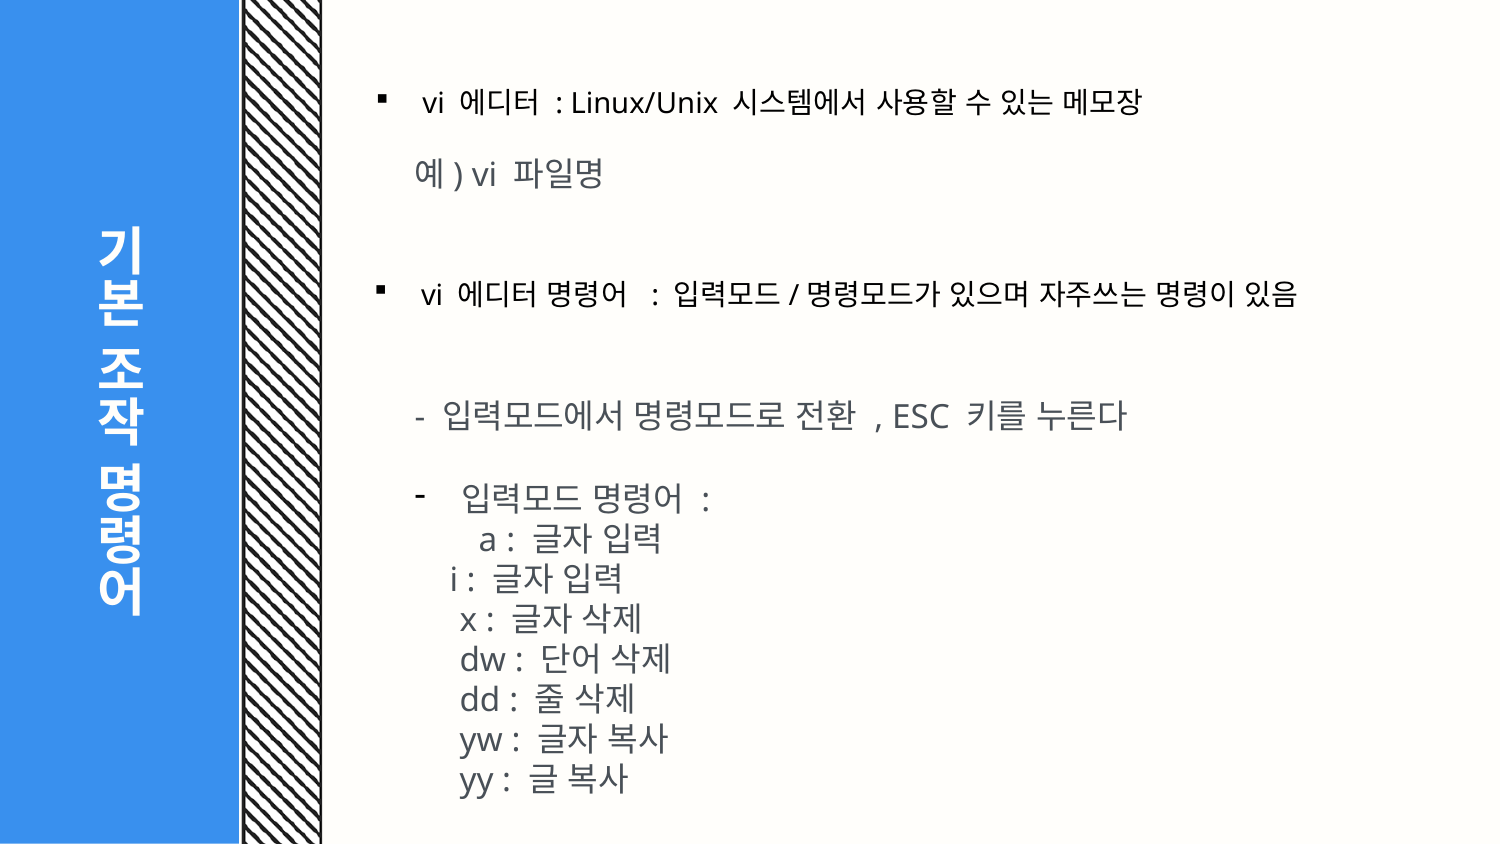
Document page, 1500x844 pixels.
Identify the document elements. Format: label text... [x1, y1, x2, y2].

text_box - 입력모드에서 명령모드로 전환 , ESC 키를 누른다 [399, 388, 1452, 443]
text_box 예) vi 파일명 [399, 146, 1452, 201]
text_box 입력모드 명령어 : a : 글자 입력 i : 글자 입력 x : 글자 삭제 dw : 단어 삭제 dd : 줄 삭제 yw : 글자 복사 yy : 글 복사 [399, 470, 1452, 806]
text_box vi 에디터 : Linux/Unix 시스템에서 사용할 수 있는 메모장 [360, 59, 1335, 128]
title 기본 조작 명령어 [22, 15, 217, 828]
picture [240, 0, 323, 844]
text_box vi 에디터 명령어 : 입력모드/명령모드가 있으며 자주쓰는 명령이 있음 [359, 251, 1333, 319]
